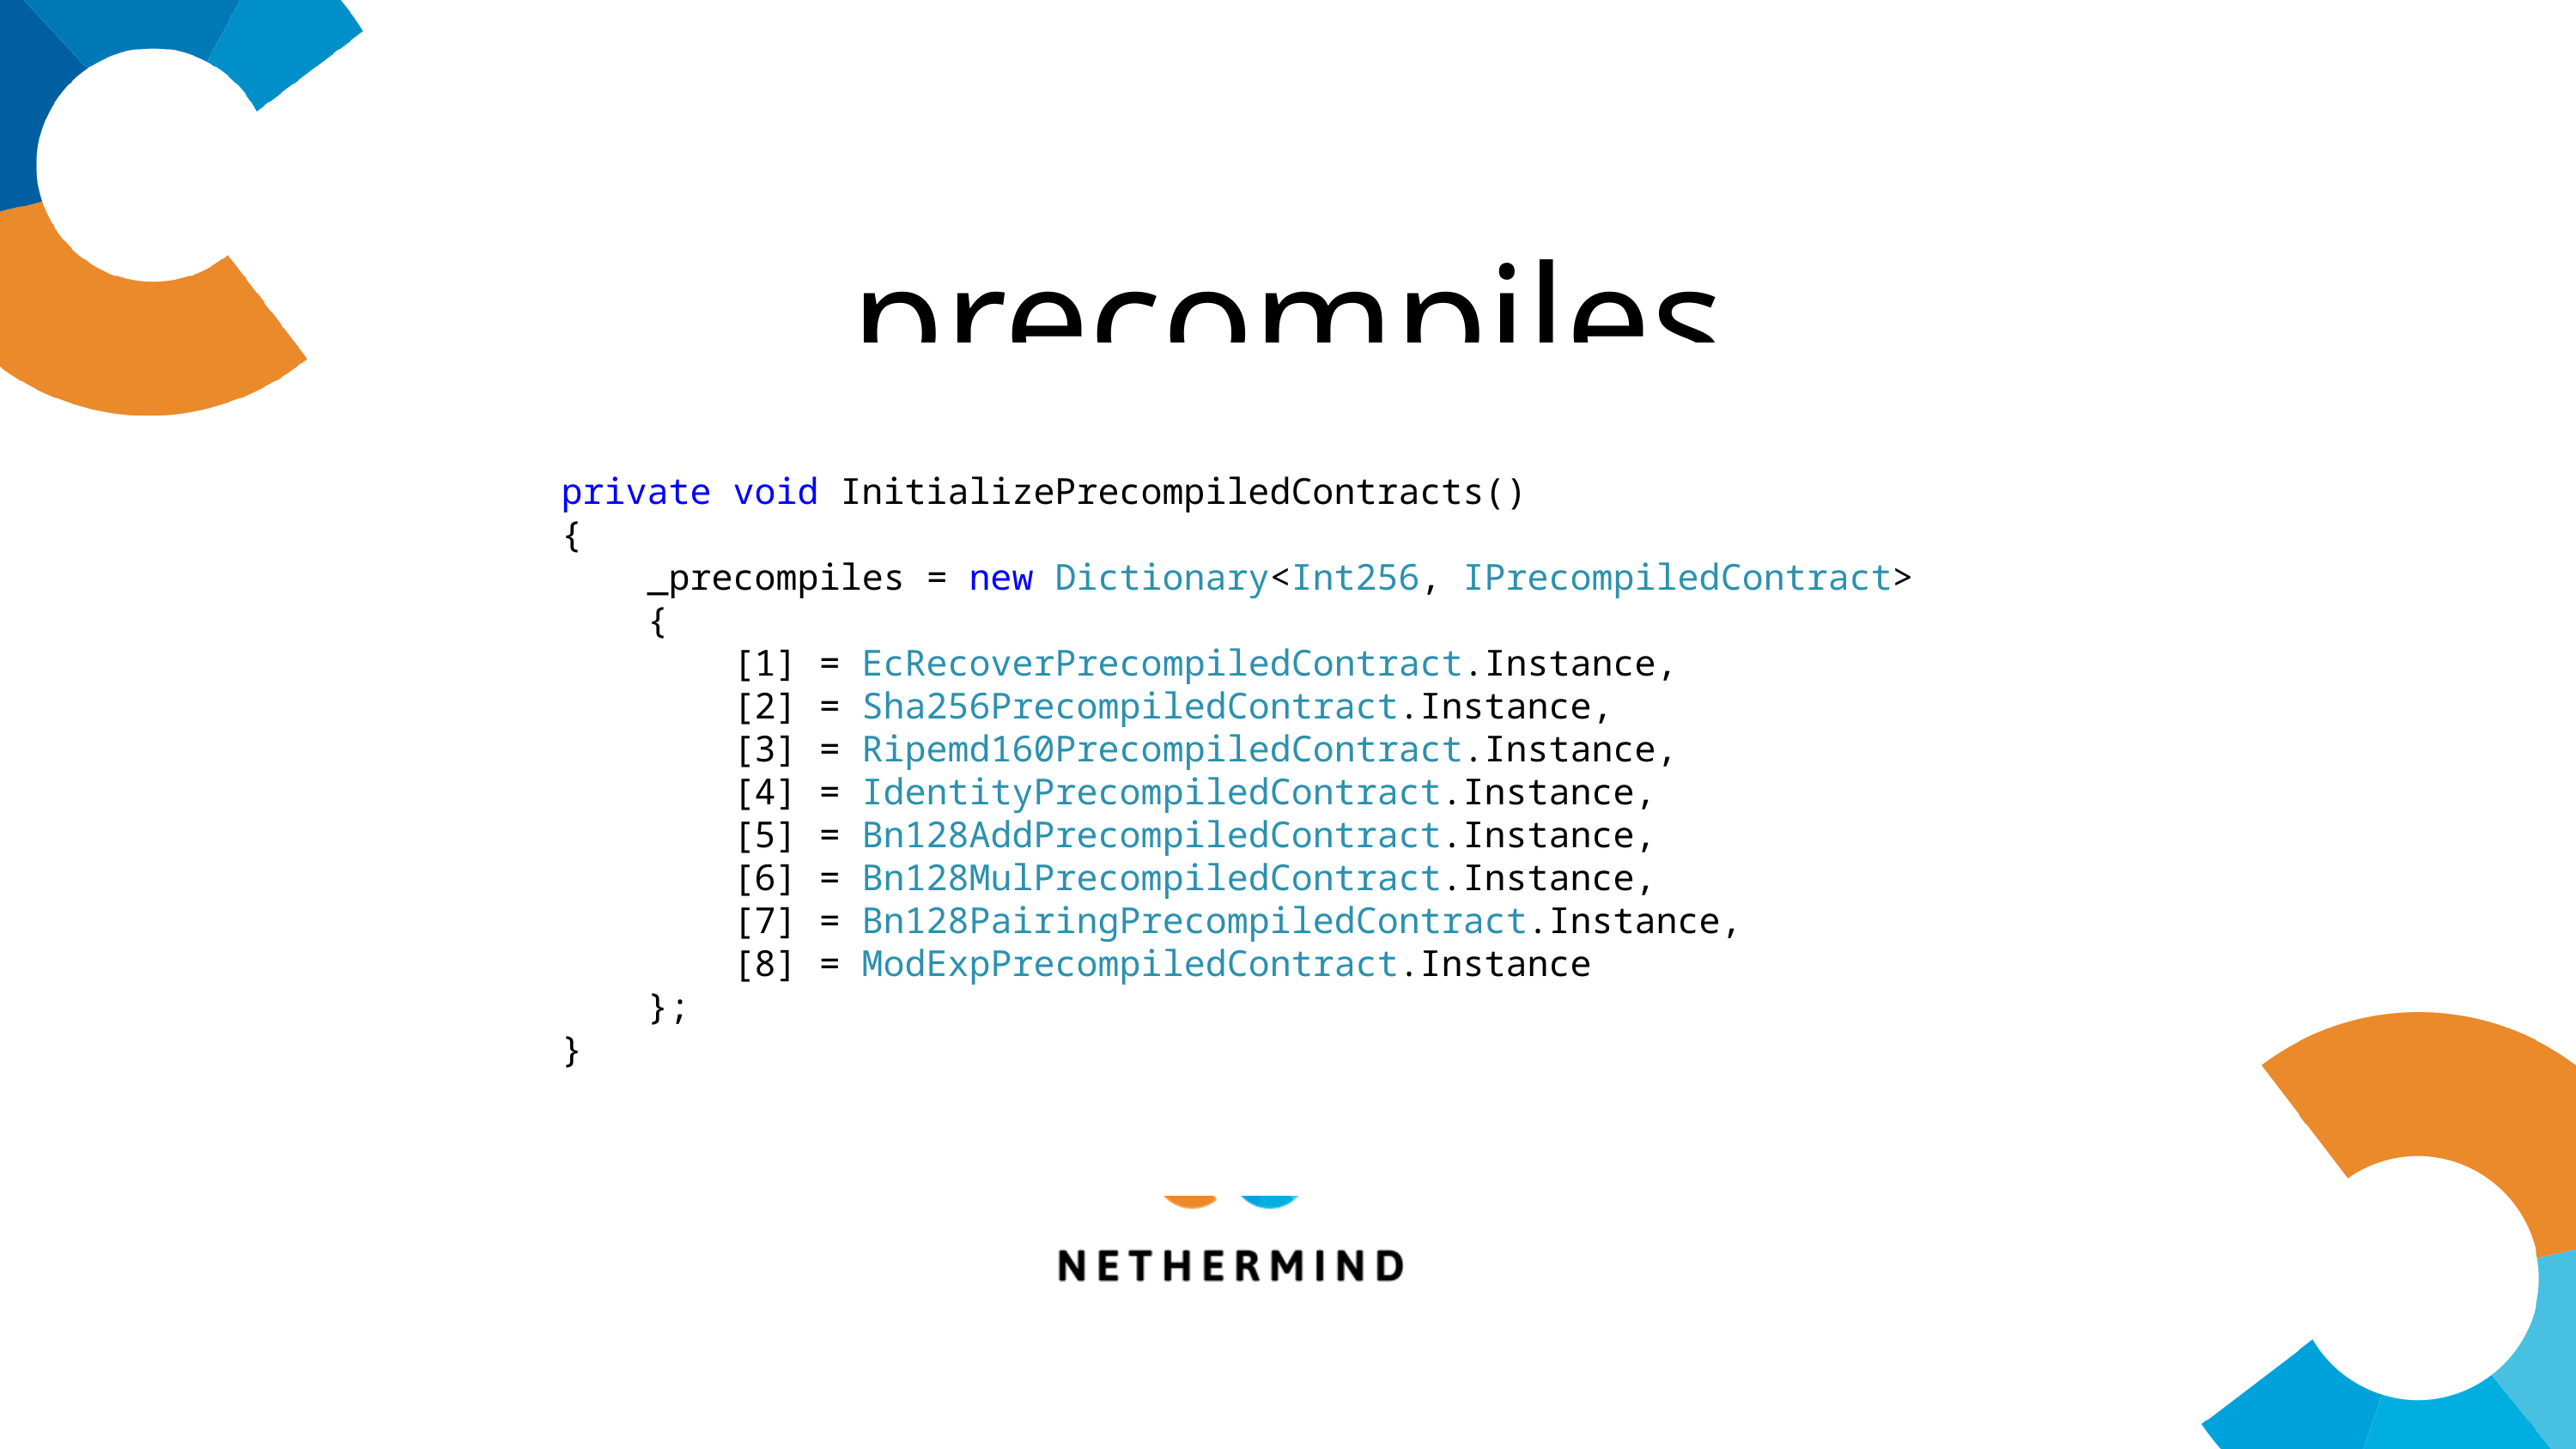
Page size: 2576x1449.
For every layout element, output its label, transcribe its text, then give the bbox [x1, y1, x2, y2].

picture [0, 0, 456, 451]
picture [2181, 976, 2576, 1449]
subtitle private void InitializePrecompiledContracts() { _precompiles = new Dictionary<Int256, IPrecompiledContract> { [1] = EcRecoverPrecompiledContract.Instance, [2] = Sha256PrecompiledContract.Instance, [3] = Ripemd160PrecompiledContract.Instance, [4] = IdentityPrecompiledContract.Instance, [5] = Bn128AddPrecompiledContract.Instance, [6] = Bn128MulPrecompiledContract.Instance, [7] = Bn128PairingPrecompiledContract.Instance, [8] = ModExpPrecompiledContract.Instance }; } [548, 343, 2058, 1196]
title precompiles [456, 237, 2254, 414]
picture [1049, 1078, 1430, 1333]
